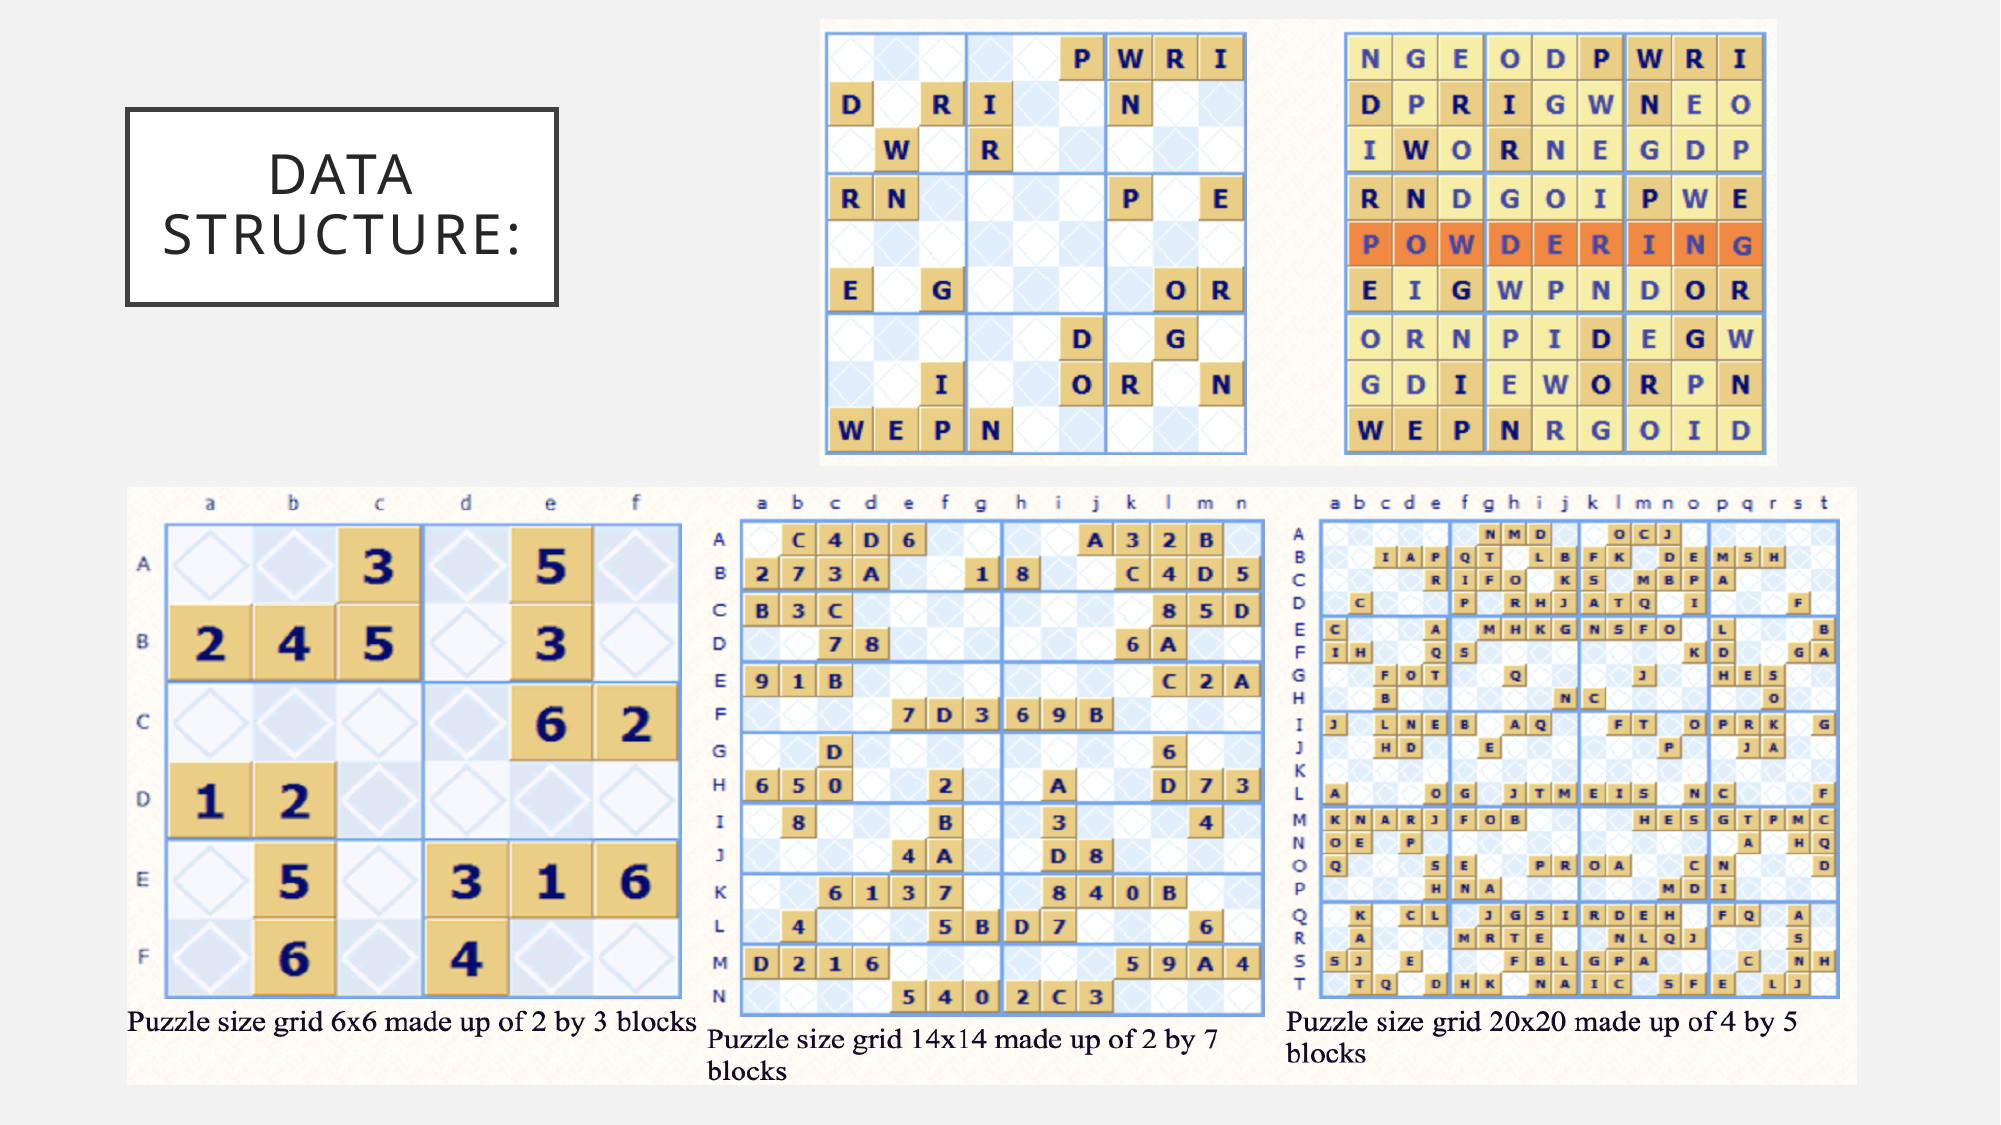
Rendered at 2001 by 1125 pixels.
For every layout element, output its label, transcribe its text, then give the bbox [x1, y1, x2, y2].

picture [820, 19, 1777, 466]
picture [127, 487, 1857, 1085]
title Data structure: [125, 107, 559, 307]
